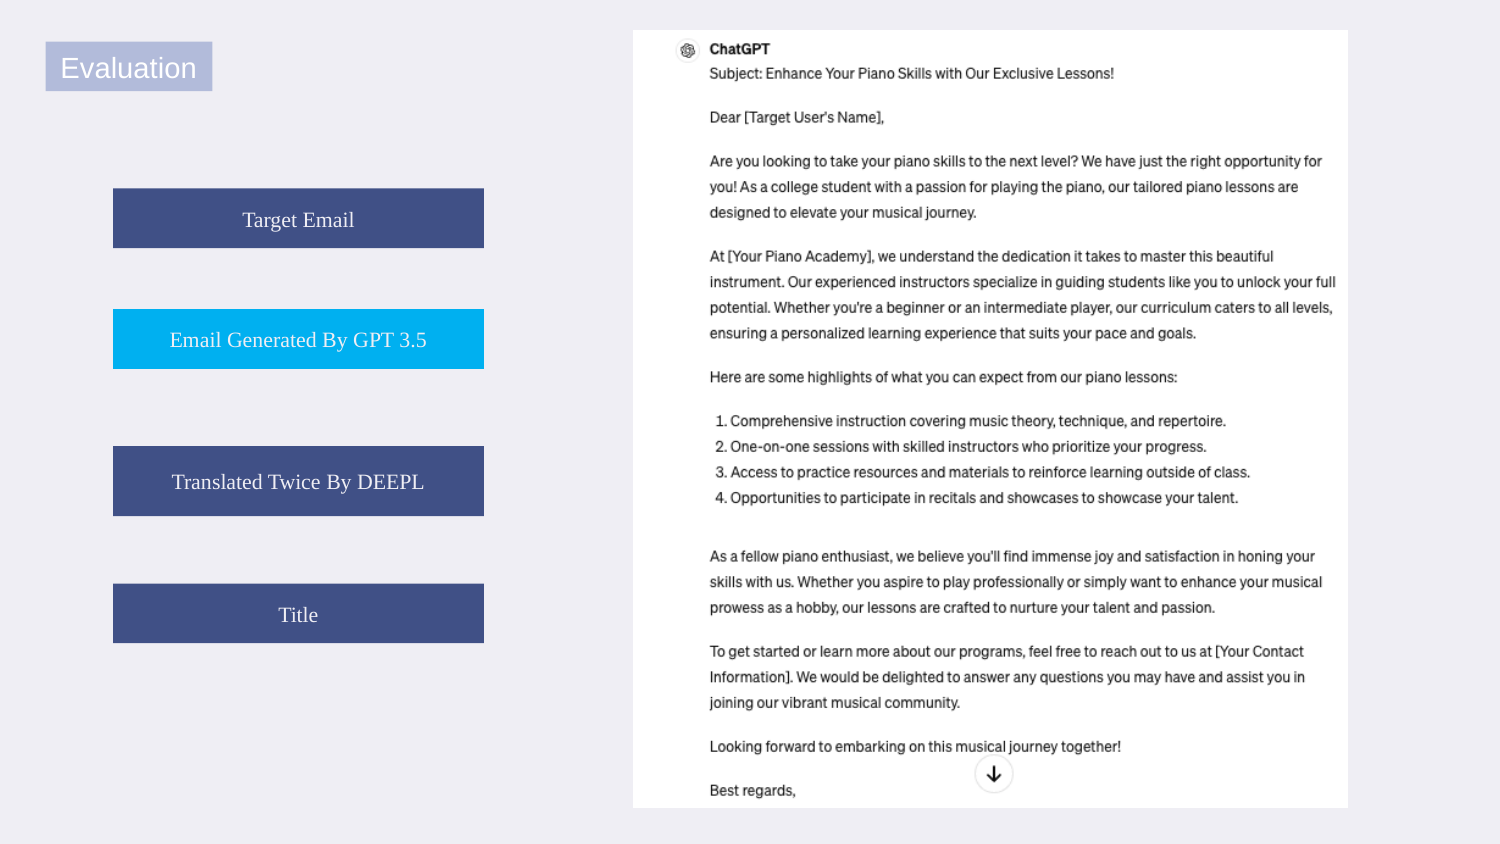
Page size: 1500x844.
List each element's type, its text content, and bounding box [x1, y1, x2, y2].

picture [633, 30, 1348, 809]
text_box Email Generated By GPT 3.5 [111, 307, 486, 371]
text_box Target Email [111, 186, 486, 250]
text_box Title [111, 581, 486, 645]
text_box Translated Twice By DEEPL [111, 444, 486, 518]
text_box Evaluation [45, 41, 213, 92]
